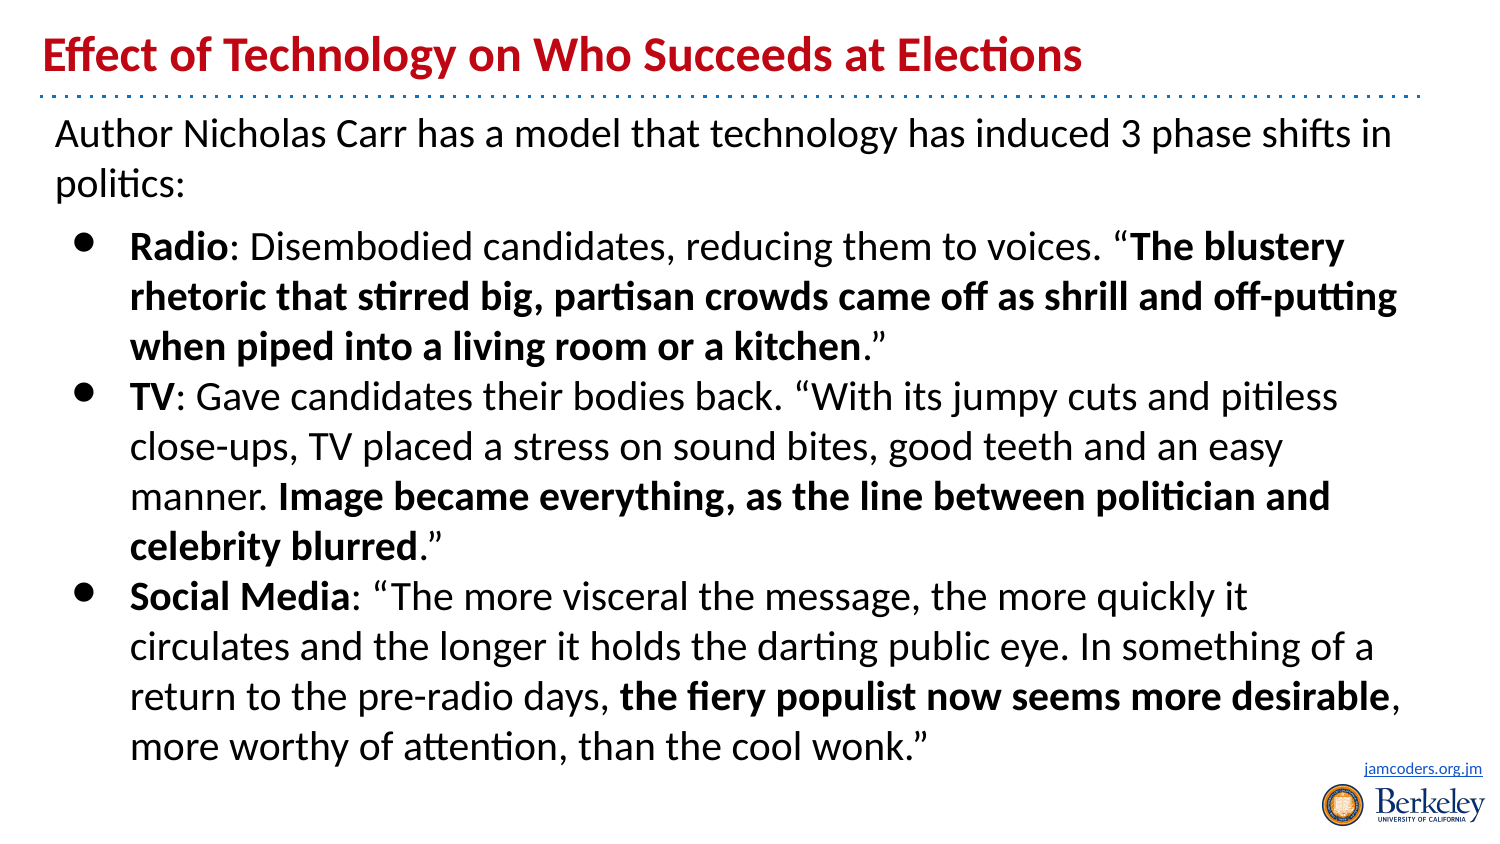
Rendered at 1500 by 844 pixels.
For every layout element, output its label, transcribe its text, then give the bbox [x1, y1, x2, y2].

picture [1321, 782, 1486, 827]
title Effect of Technology on Who Succeeds at Elections [27, 15, 1378, 97]
list Author Nicholas Carr has a model that technology has induced 3 phase shifts in politics: Radio: Disembodied candidates, reducing them to voices. “The blustery rhetoric that stirred big, partisan crowds came off as shrill and off-putting when piped into a living room or a kitchen.” TV: Gave candidates their bodies back. “With its jumpy cuts and pitiless close-ups, TV placed a stress on sound bites, good teeth and an easy manner. Image became everything, as the line between politician and celebrity blurred.” Social Media: “The more visceral the message, the more quickly it circulates and the longer it holds the darting public eye. In something of a return to the pre-radio days, the fiery populist now seems more desirable, more worthy of attention, than the cool wonk.” [39, 91, 1425, 773]
